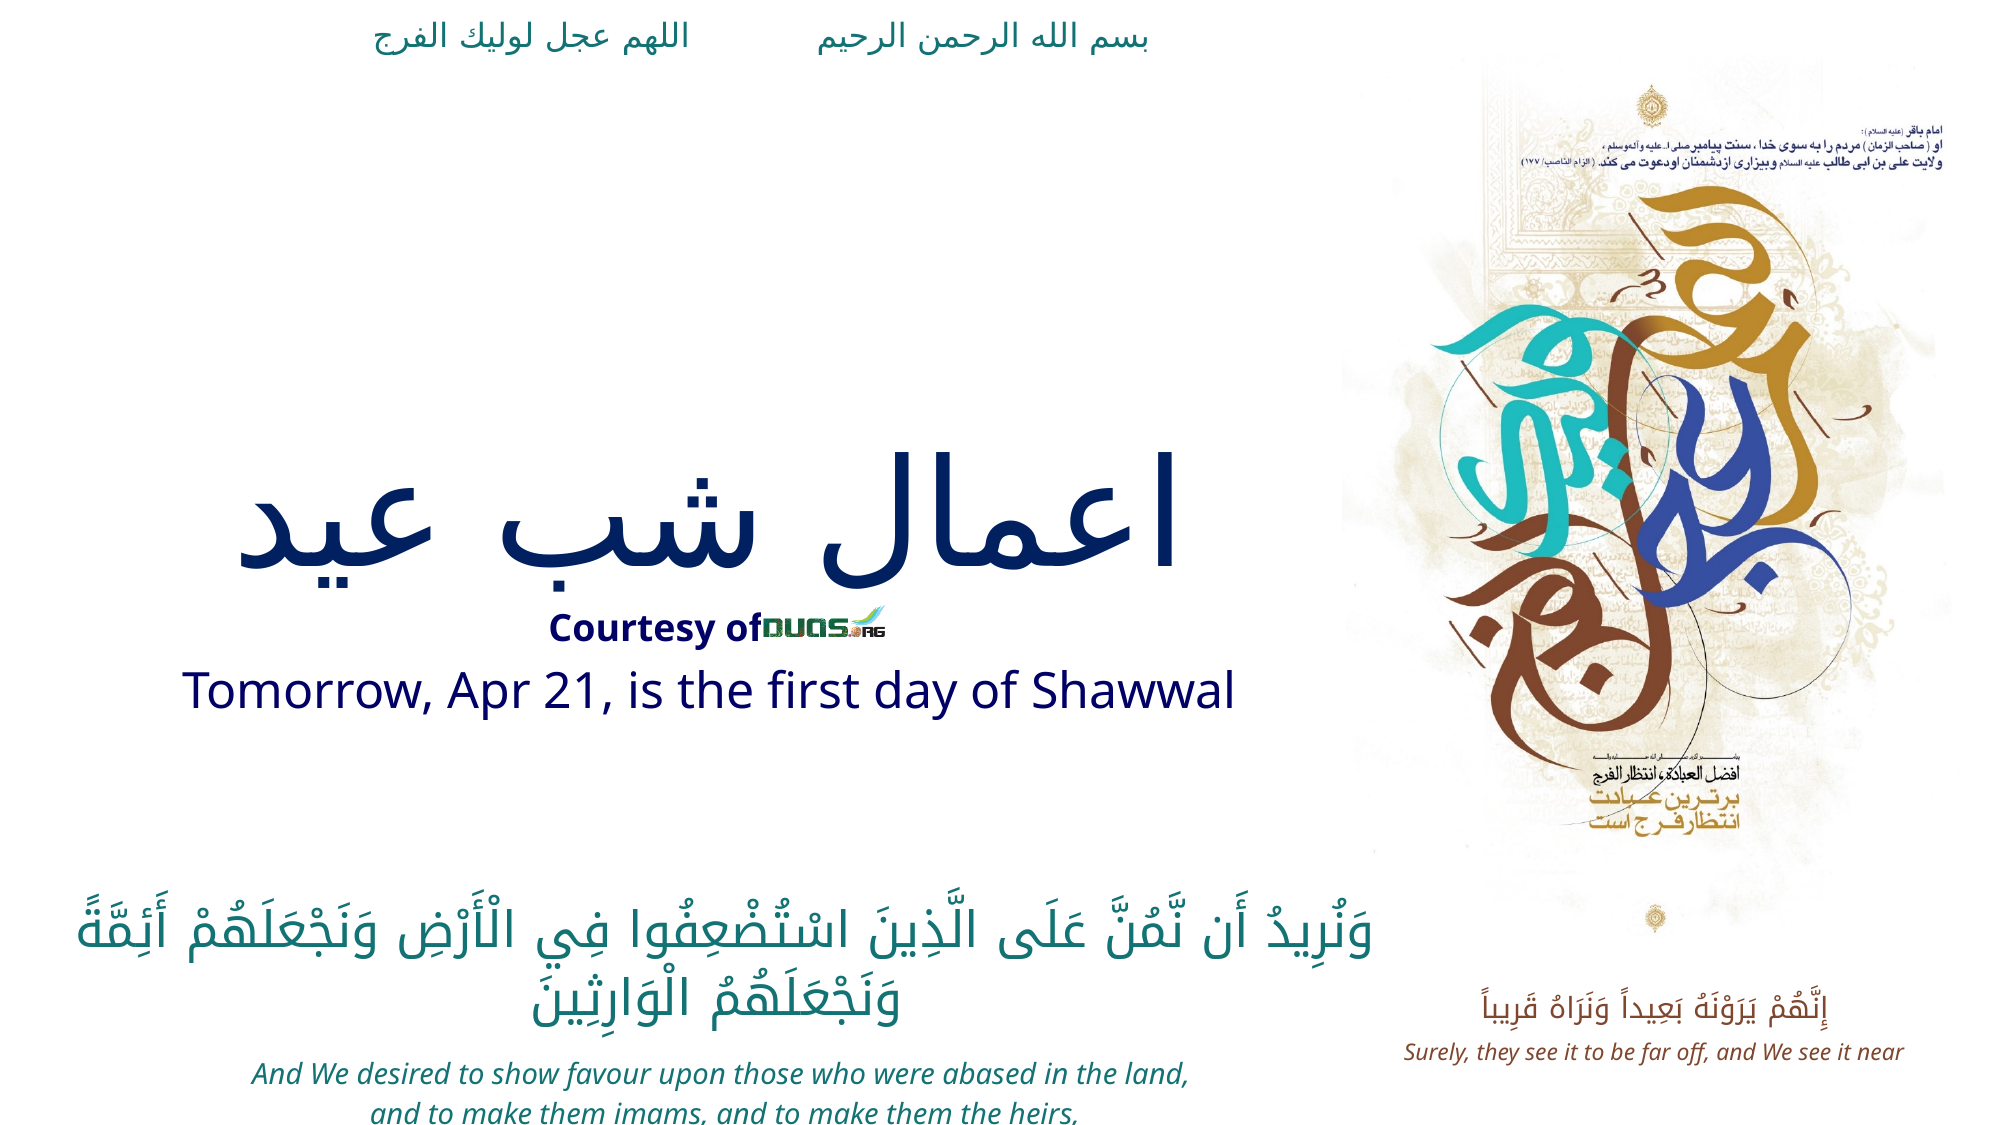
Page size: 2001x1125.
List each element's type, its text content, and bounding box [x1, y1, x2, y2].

text_box Tomorrow, Apr 21, is the first day of Shawwal [90, 651, 1330, 727]
picture [1342, 54, 1967, 938]
text_box بسم الله الرحمن الرحيم اللهم عجل لوليك الفرج [357, 7, 1166, 62]
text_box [477, 596, 906, 658]
text_box وَنُرِيدُ أَن نَّمُنَّ عَلَى الَّذِينَ اسْتُضْعِفُوا فِي الْأَرْضِ وَنَجْعَلَهُمْ أَئِمَّةً وَنَجْعَلَهُمُ الْوَارِثِينَ ‎And We desired to show favour upon those who were abased in the land, and to make them imams, and to make them the heirs, (Surah Qasas : 5) [33, 881, 1417, 1125]
text_box إِنَّهُمْ يَرَوْنَهُ بَعِيداً وَنَرَاهُ قَرِيباً Surely, they see it to be far off, and We see it near [1366, 964, 1943, 1073]
text_box اعمال شب عید [217, 408, 1203, 604]
